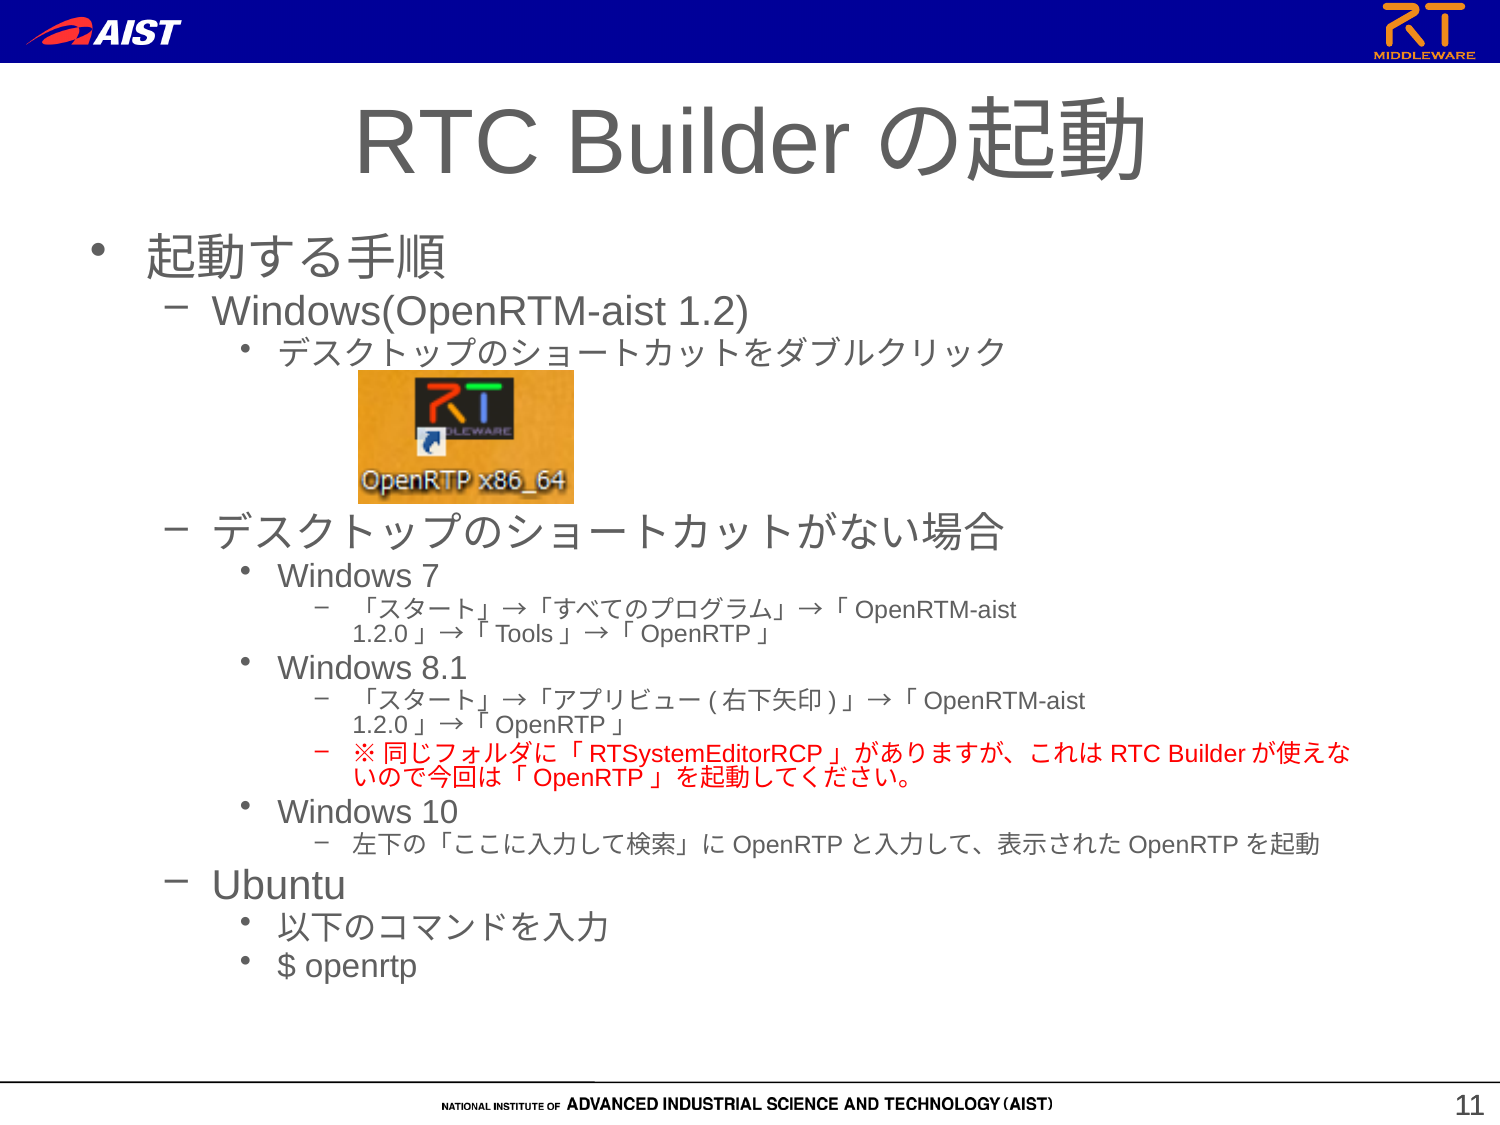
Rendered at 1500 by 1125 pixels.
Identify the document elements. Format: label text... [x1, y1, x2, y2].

picture [442, 1097, 1052, 1110]
picture [358, 370, 574, 504]
picture [0, 0, 1500, 63]
text_box 11 [1149, 1078, 1500, 1125]
text_box 起動する手順 Windows(OpenRTM-aist 1.2) デスクトップのショートカットをダブルクリック デスクトップのショートカットがない場合 Windows 7 「スタート」→「すべてのプログラム」→「OpenRTM-aist 1.2.0」→「Tools」→「OpenRTP」 Windows 8.1 「スタート」→「アプリビュー(右下矢印)」→「OpenRTM-aist 1.2.0」→「OpenRTP」 ※同じフォルダに「RTSystemEditorRCP」がありますが、これはRTC Builderが使えないので今回は「OpenRTP」を起動してください。 Windows 10 左下の「ここに入力して検索」にOpenRTPと入力して、表示されたOpenRTPを起動 Ubuntu 以下のコマンドを入力 $ openrtp [75, 229, 1374, 762]
title RTC Builderの起動 [29, 66, 1474, 208]
